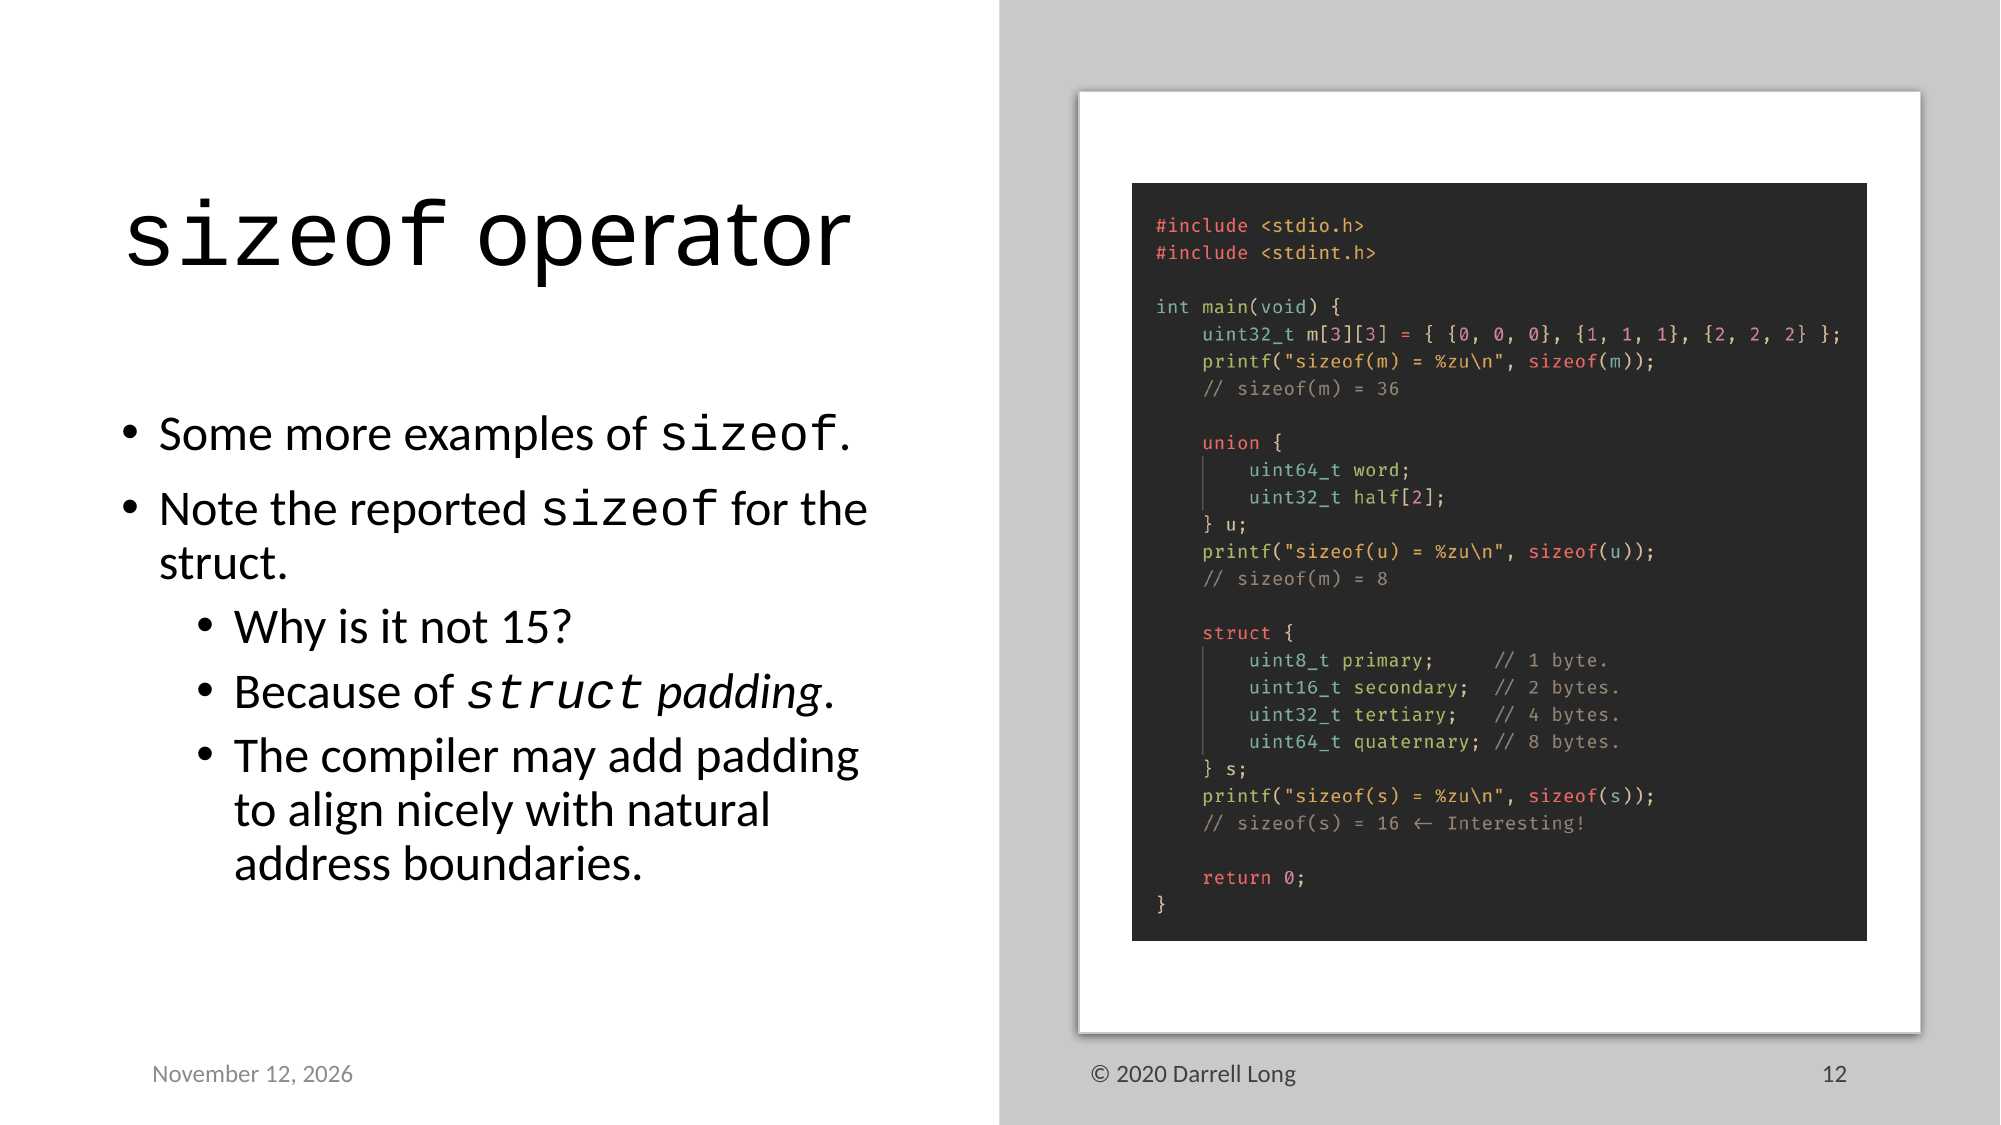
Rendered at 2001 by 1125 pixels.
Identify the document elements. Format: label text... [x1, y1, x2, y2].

slide_number 12 [1698, 1042, 1863, 1103]
text_box [998, 0, 2000, 1125]
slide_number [137, 1042, 588, 1103]
footer © 2020 Darrell Long [1074, 1042, 1655, 1103]
text_box [1078, 90, 1922, 1034]
title sizeof operator [106, 103, 918, 370]
list Some more examples of sizeof. Note the reported sizeof for the struct. Why is it not 15? Because of struct padding. The compiler may add padding to align nicely with natural address boundaries. [106, 399, 918, 1021]
picture [1132, 183, 1867, 941]
